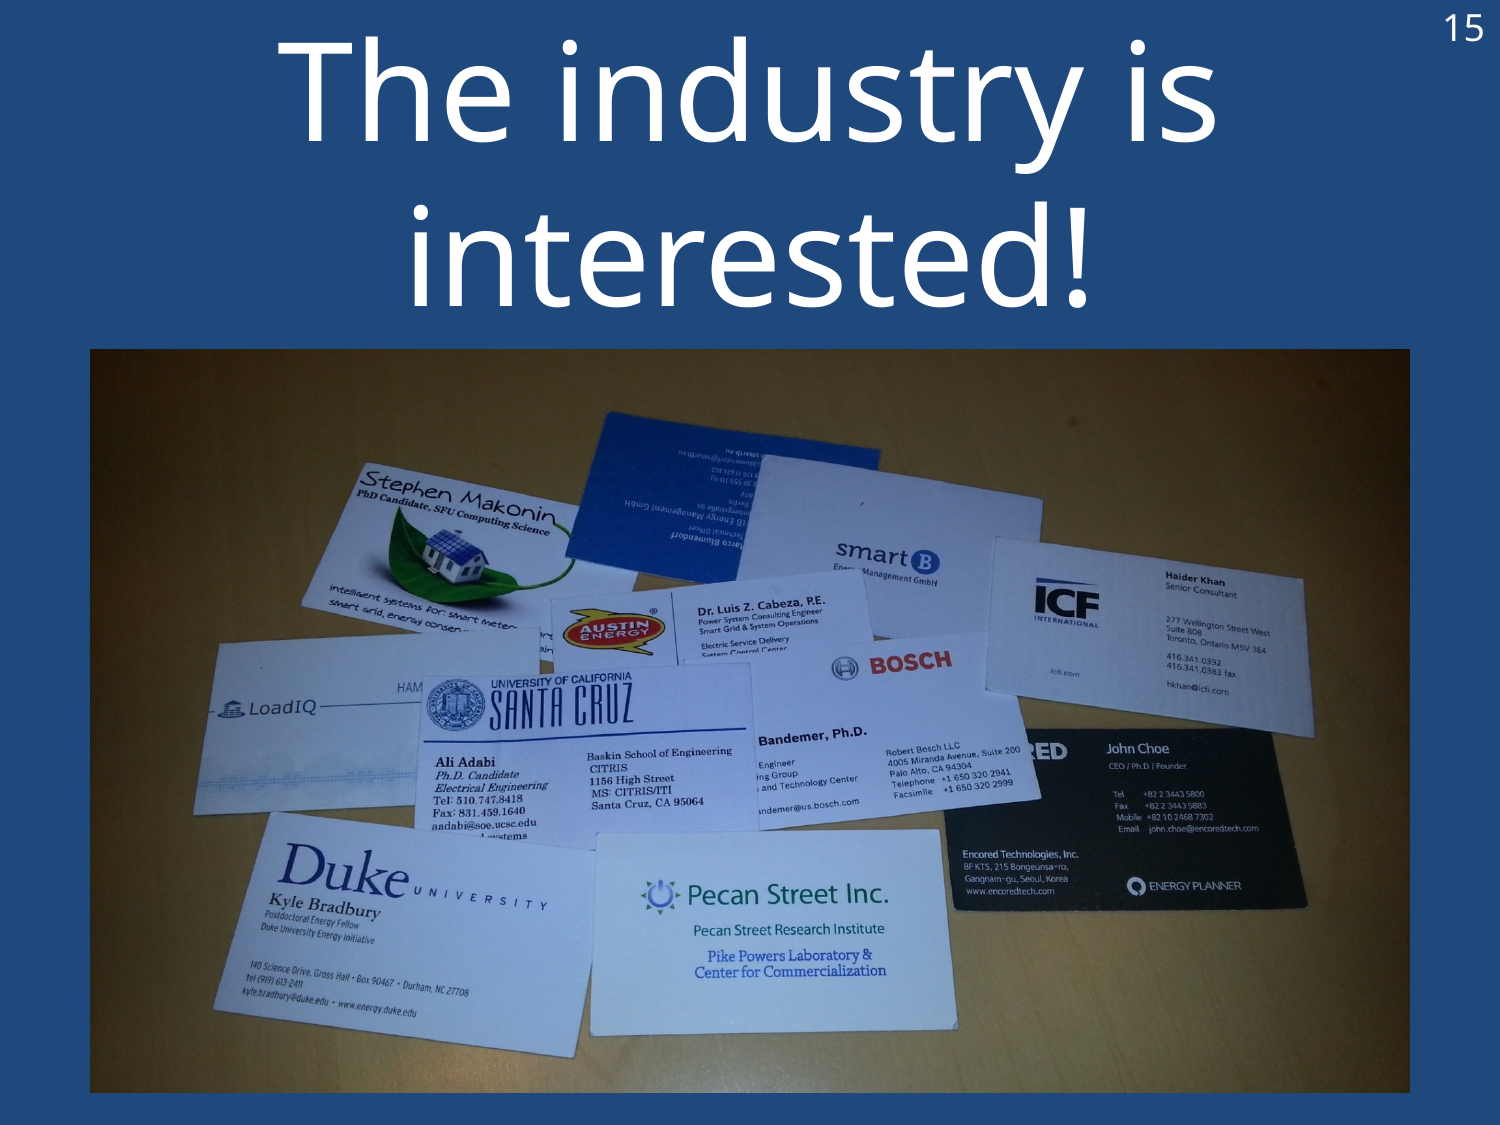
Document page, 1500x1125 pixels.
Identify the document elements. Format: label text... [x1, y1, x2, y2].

title The industry is interested! [75, 75, 1425, 263]
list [89, 349, 1411, 1093]
slide_number 15 [1149, 0, 1500, 60]
